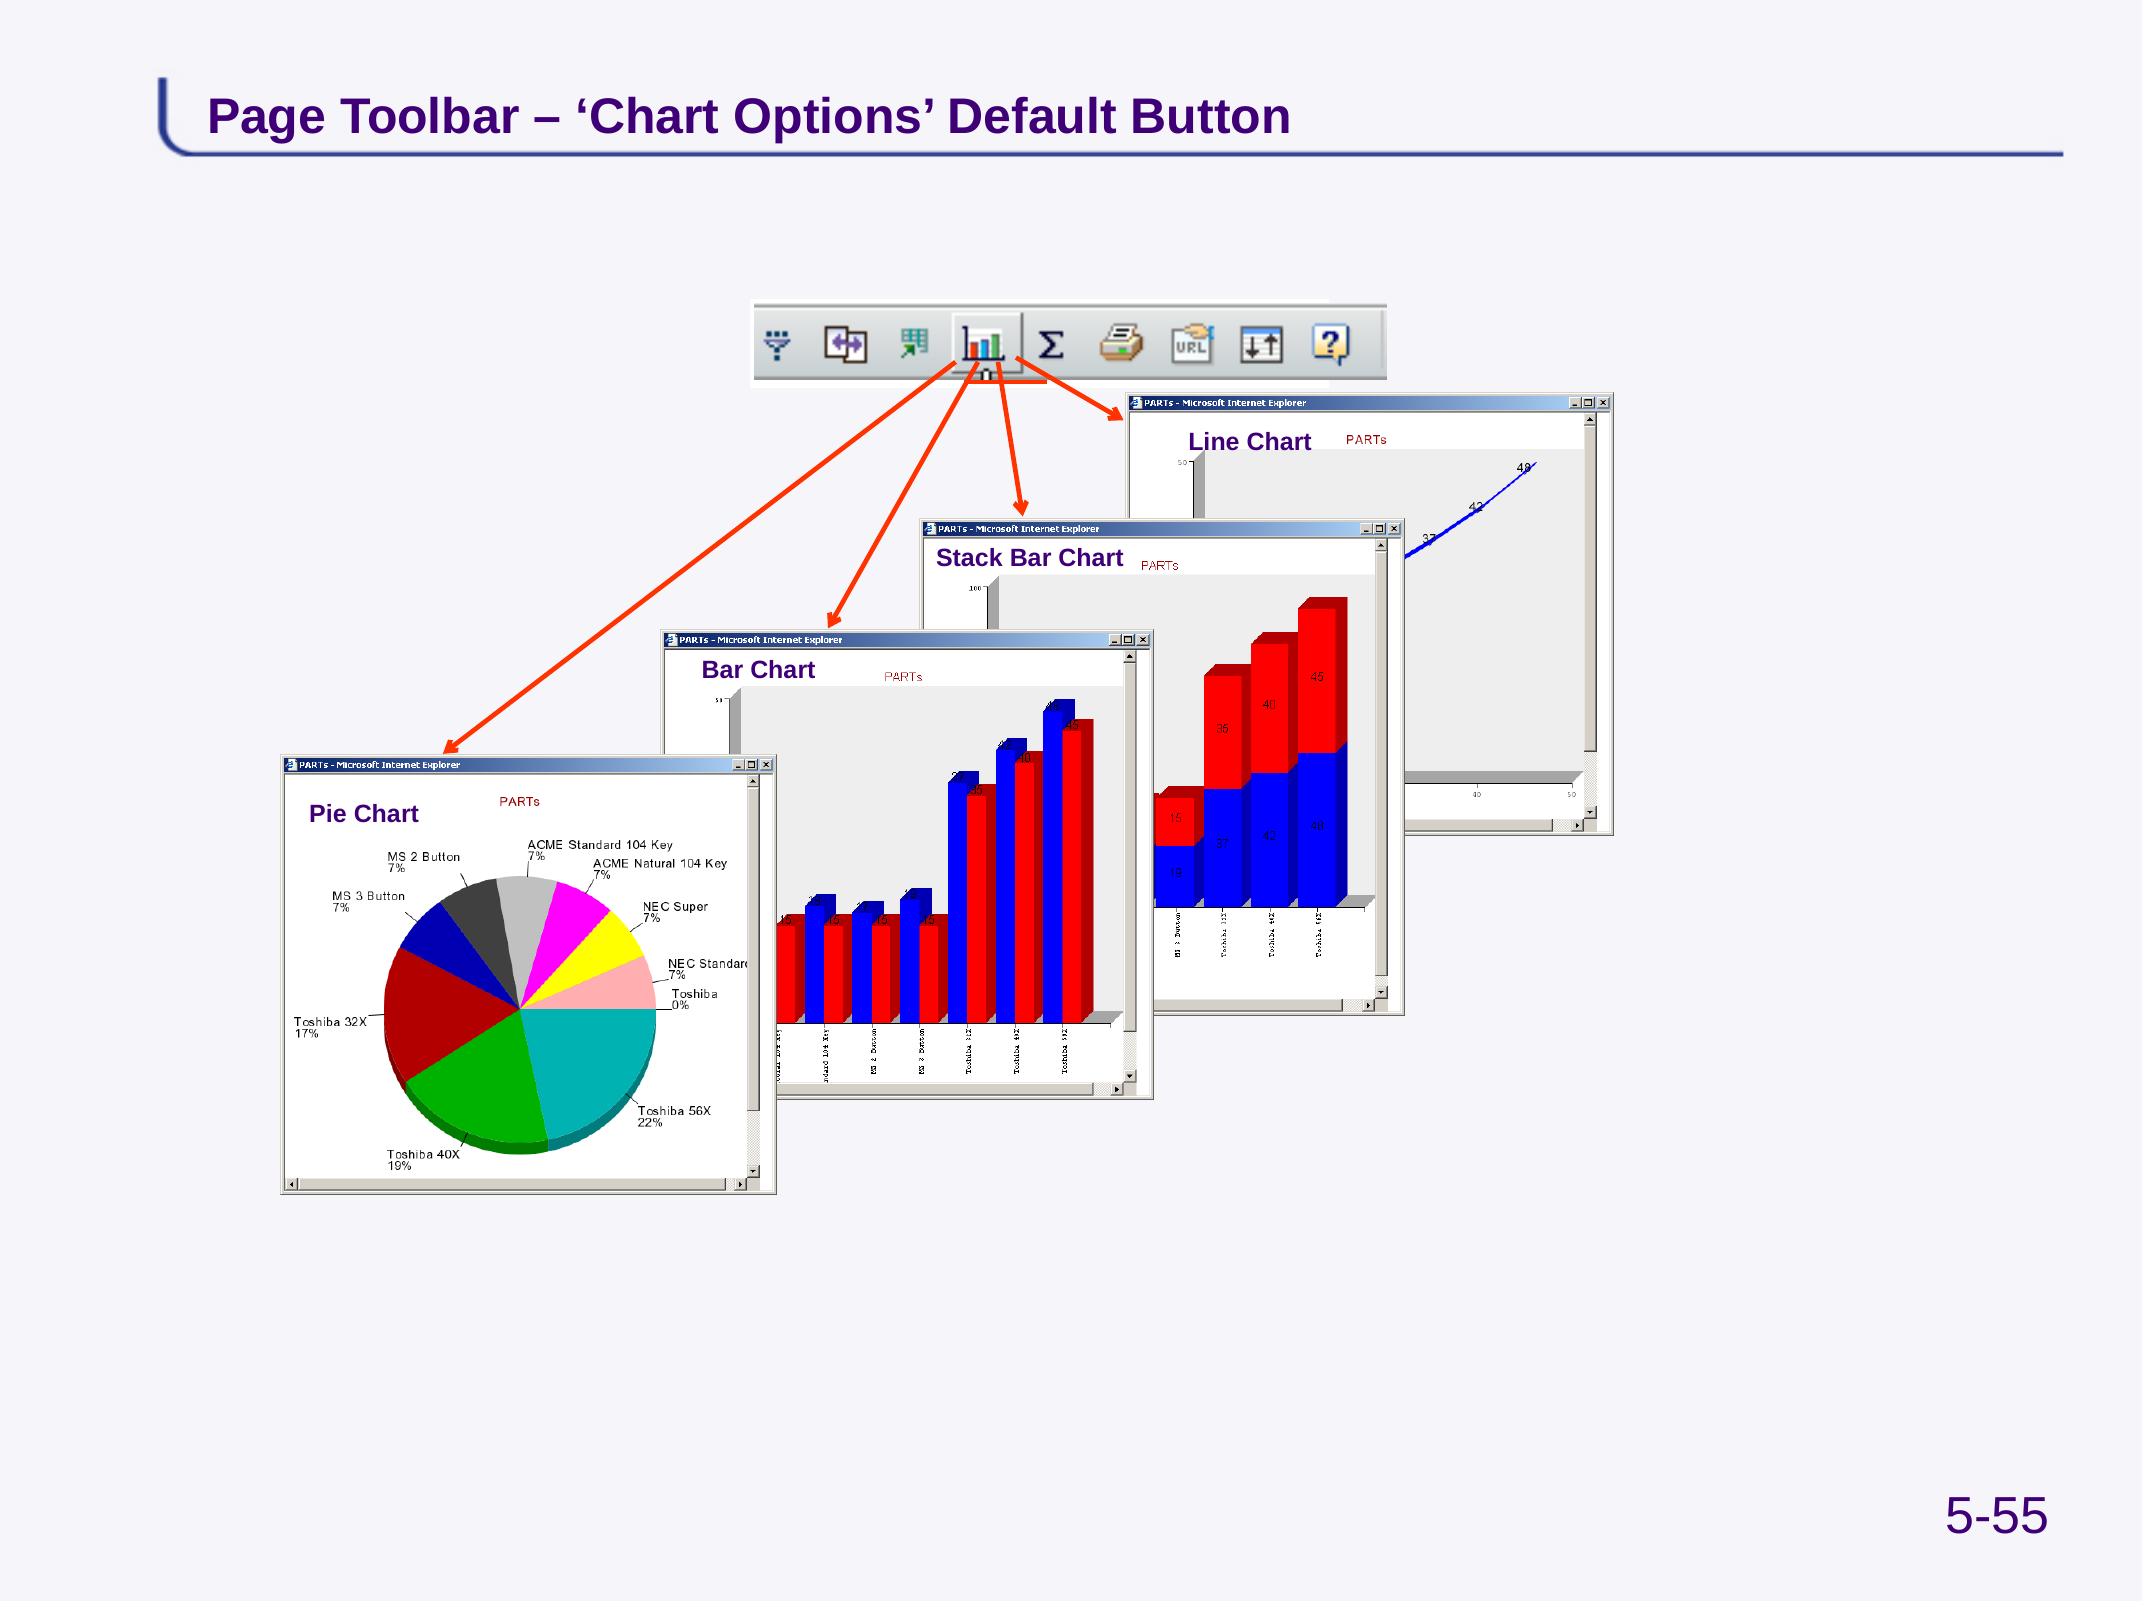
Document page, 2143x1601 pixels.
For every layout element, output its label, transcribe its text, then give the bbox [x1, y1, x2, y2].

text_box 5-55 [1930, 1474, 2073, 1552]
text_box [828, 396, 959, 627]
picture [0, 0, 2143, 1601]
title Page Toolbar – ‘Chart Options’ Default Button [192, 76, 2064, 153]
text_box [1003, 396, 1028, 516]
